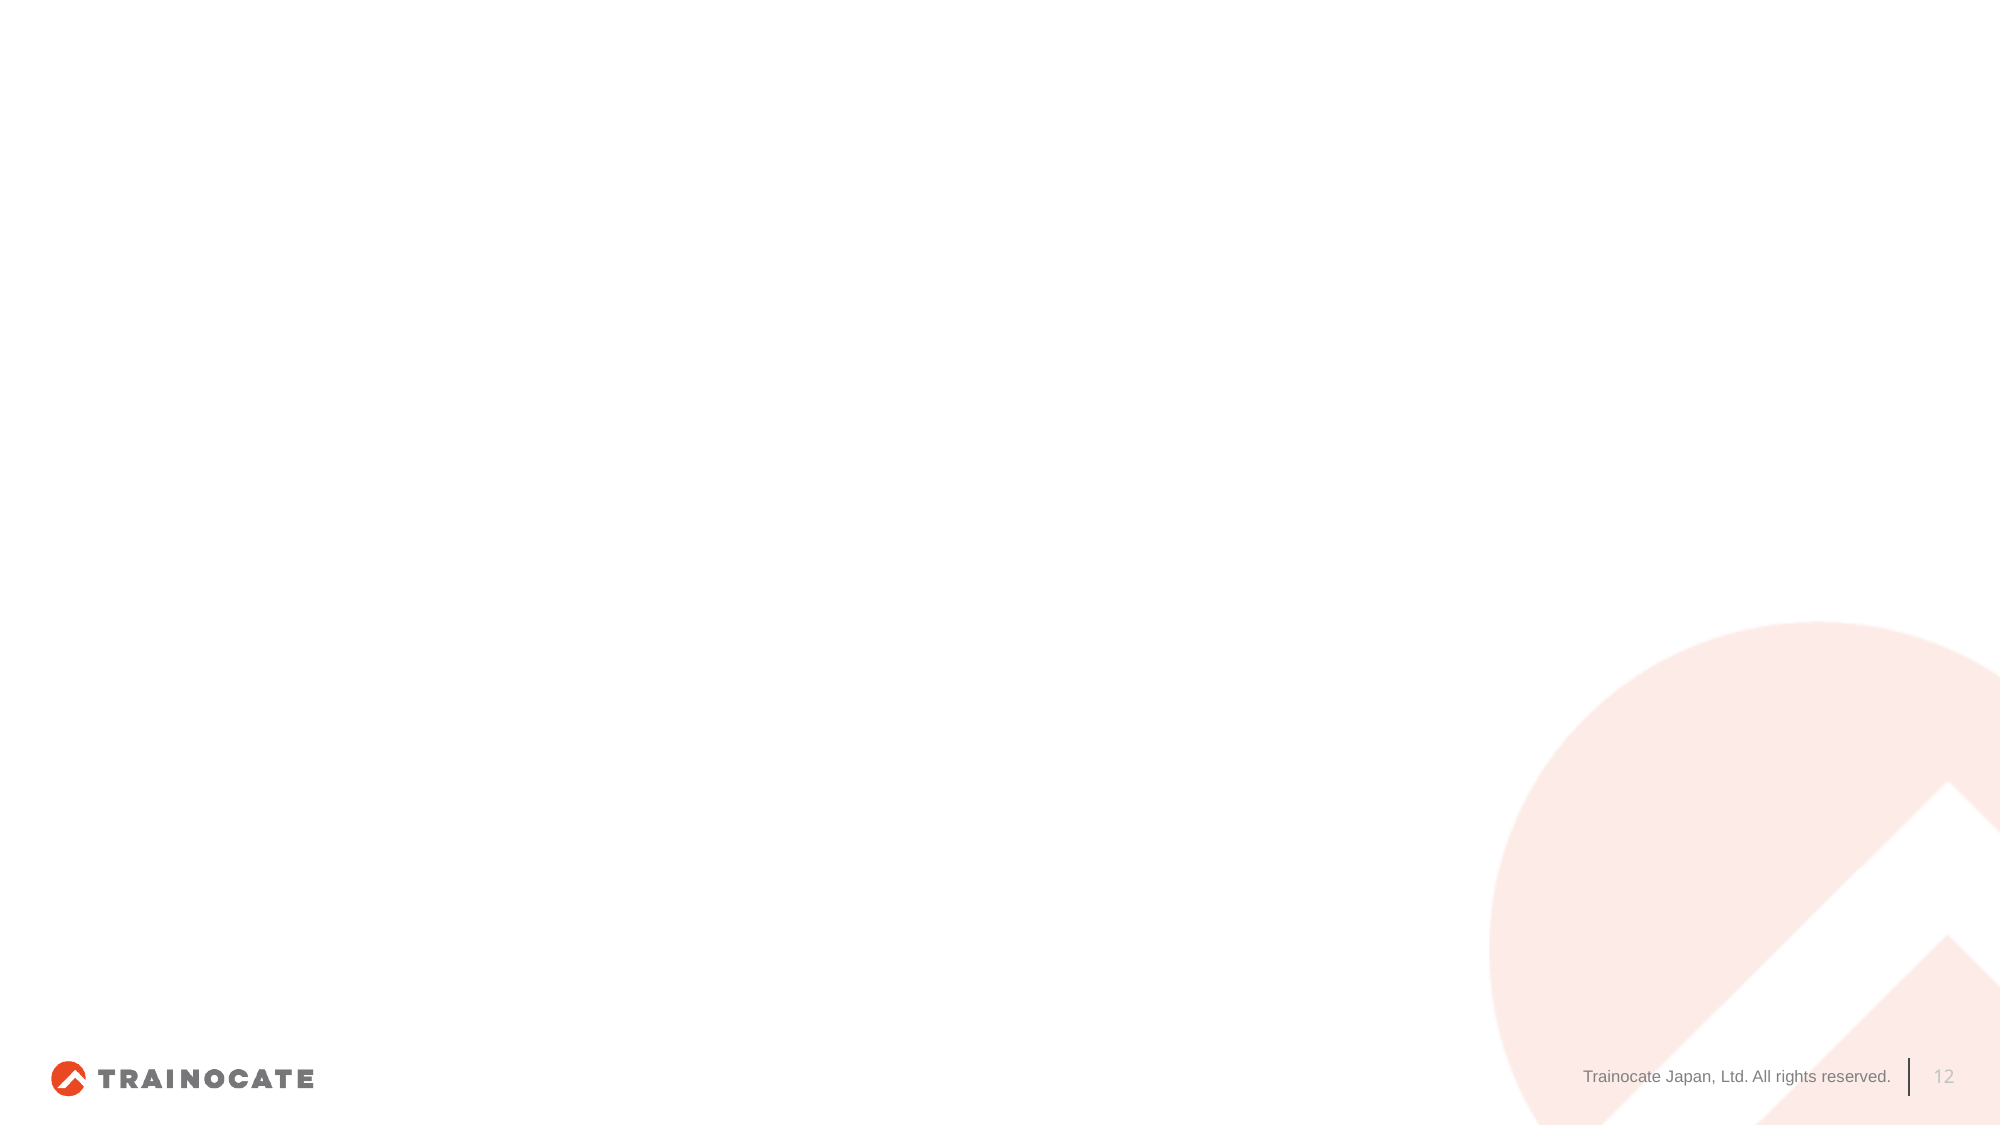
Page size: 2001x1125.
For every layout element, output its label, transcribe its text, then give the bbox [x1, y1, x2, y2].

slide_number 12 [1519, 1060, 1970, 1095]
picture [30, 1046, 335, 1109]
